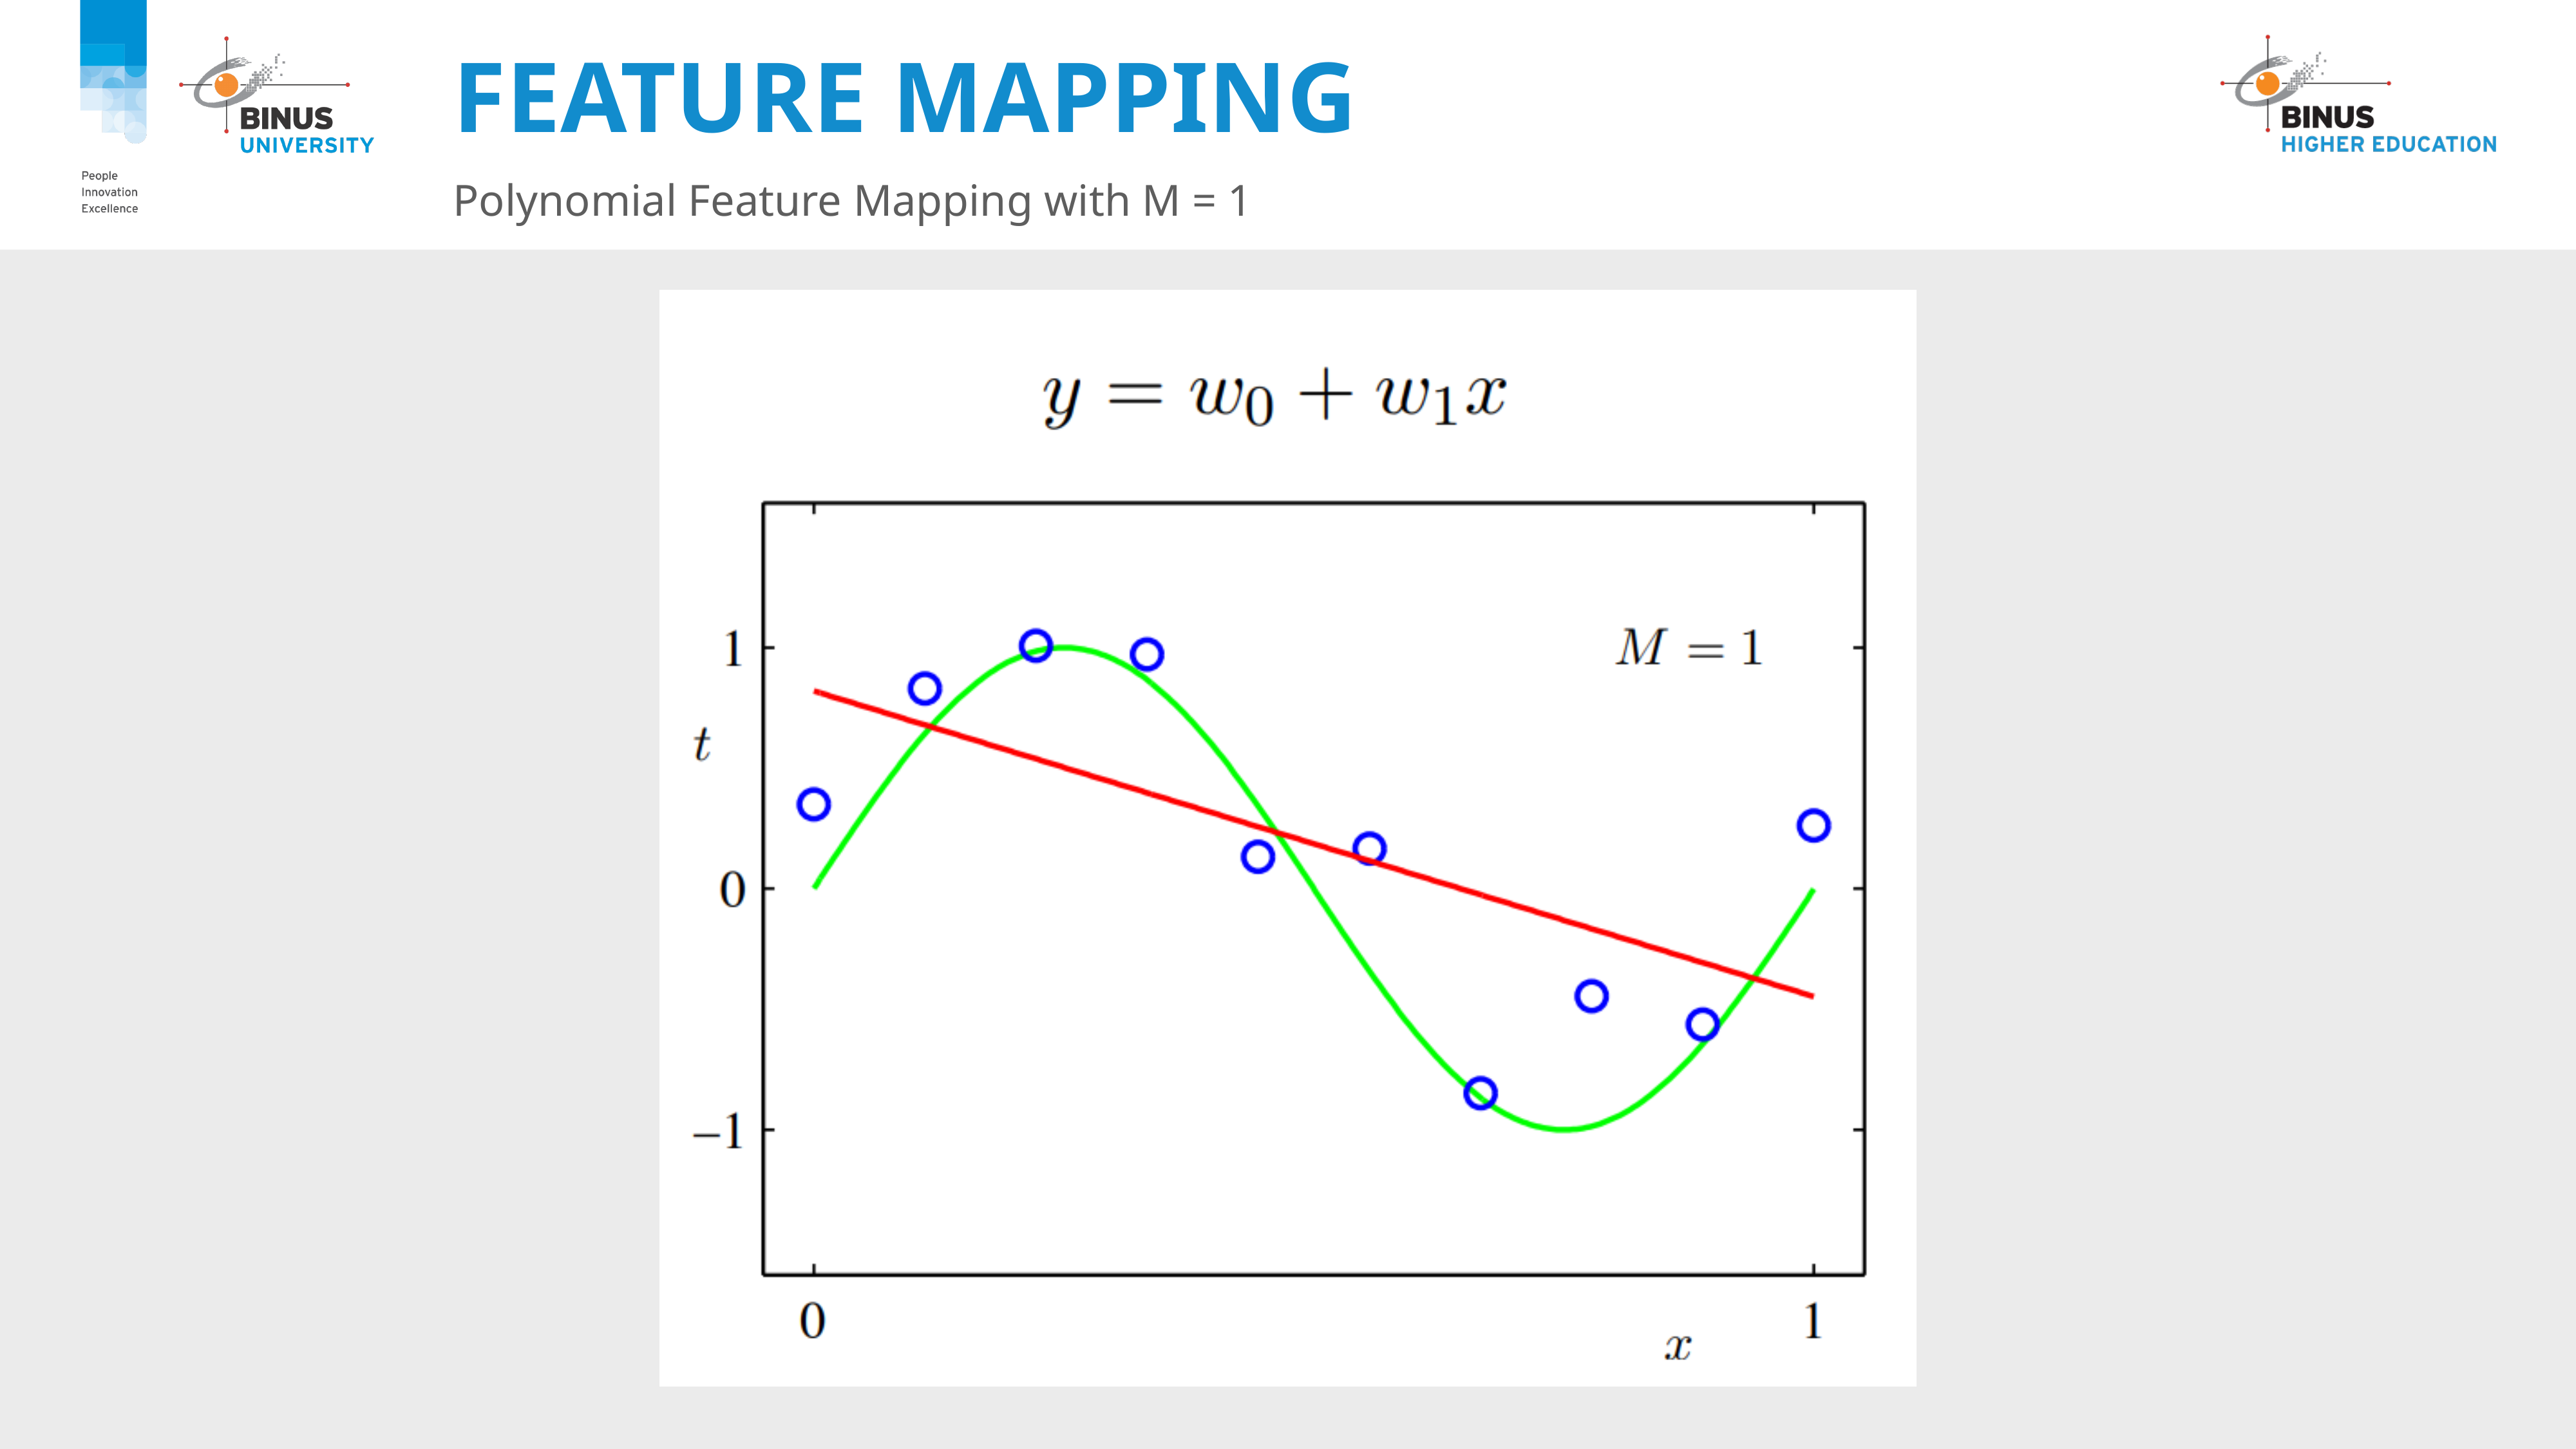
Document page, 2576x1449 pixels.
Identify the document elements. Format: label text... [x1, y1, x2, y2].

picture [659, 290, 1917, 1387]
picture [81, 146, 146, 213]
title Feature Mapping [448, 52, 2003, 108]
picture [80, 66, 147, 144]
picture [174, 25, 374, 161]
picture [2199, 0, 2496, 156]
text_box Polynomial Feature Mapping with M = 1 [448, 167, 1259, 230]
